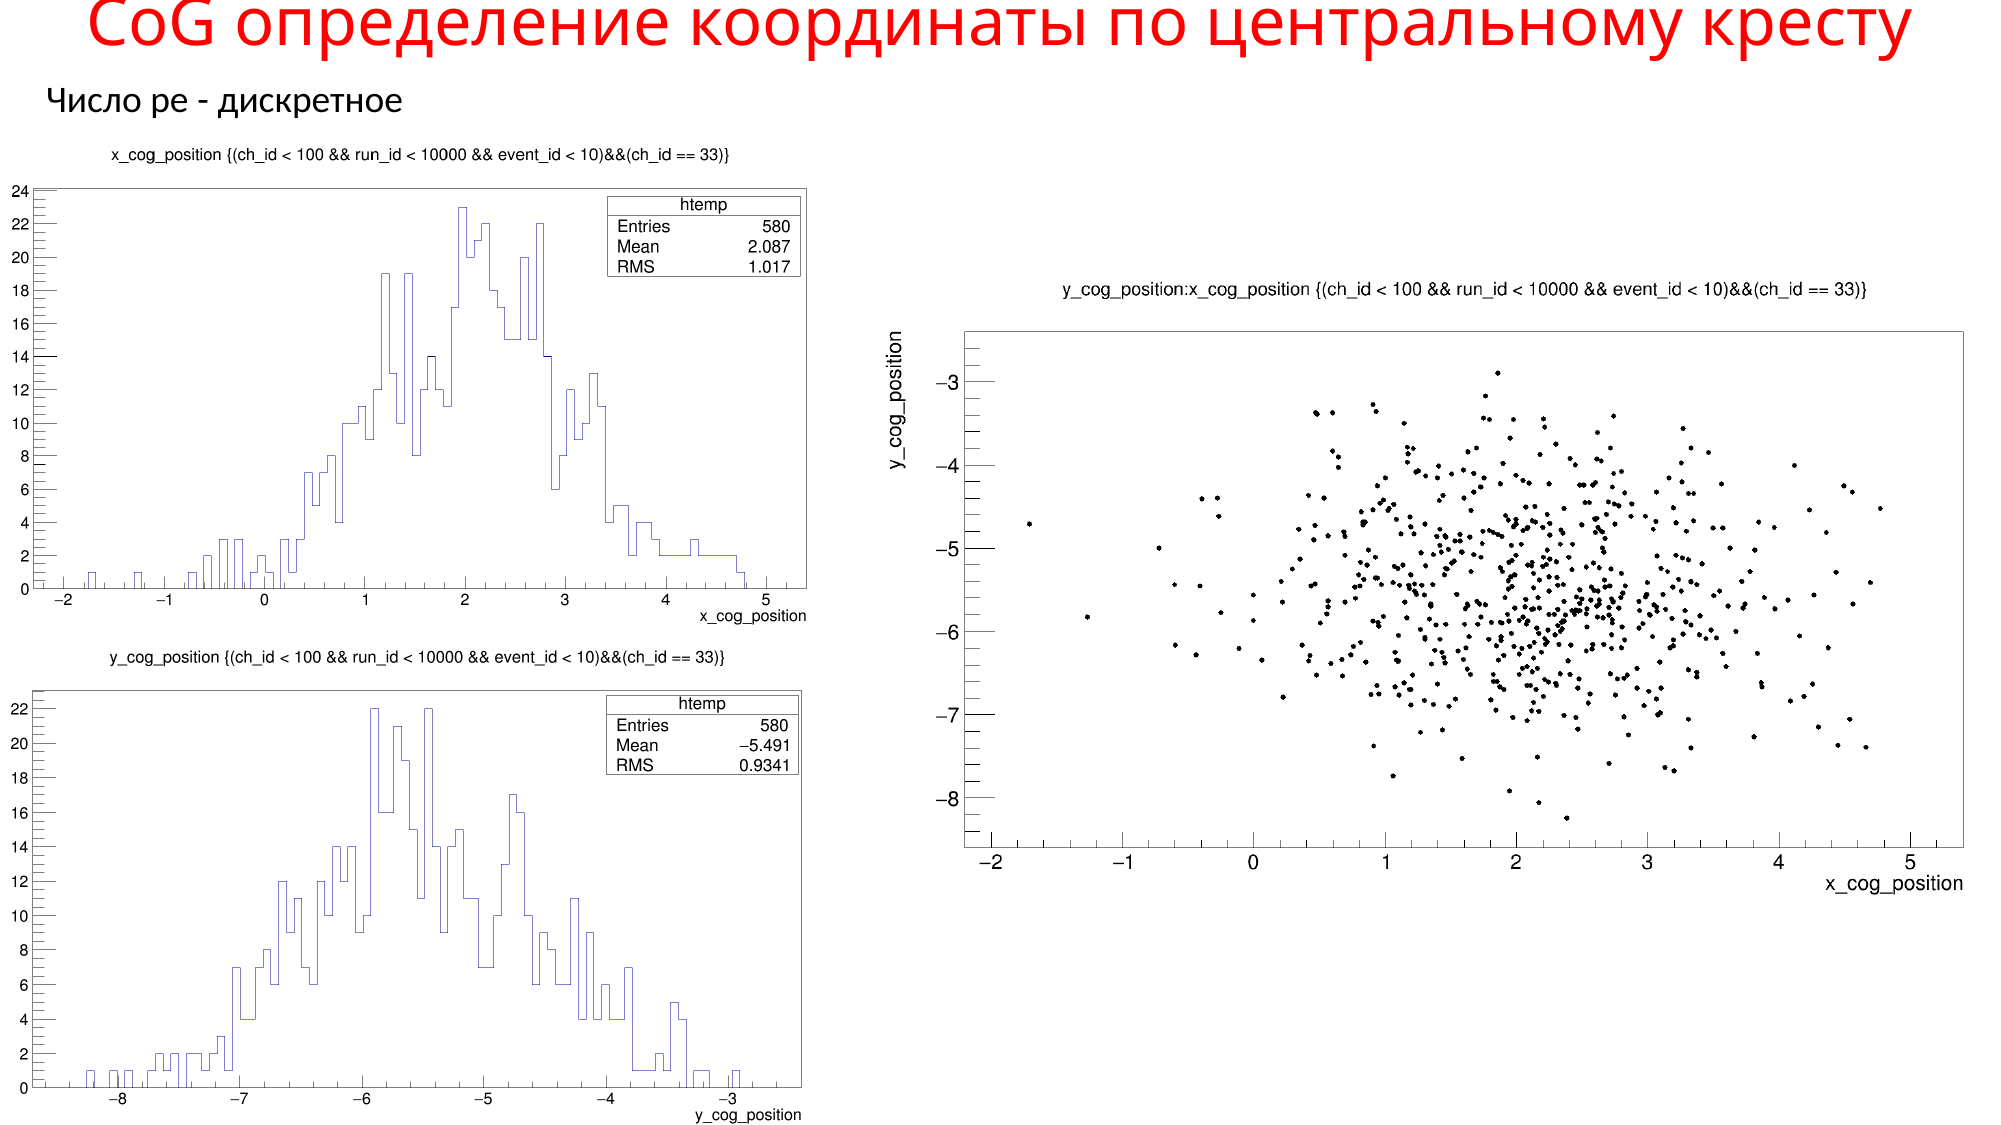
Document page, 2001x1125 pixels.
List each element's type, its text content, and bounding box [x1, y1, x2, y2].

title CoG определение координаты по центральному кресту [0, 0, 2000, 129]
picture [7, 142, 812, 625]
picture [7, 646, 808, 1125]
text_box Число pe - дискретное [31, 67, 486, 128]
picture [881, 272, 1973, 896]
